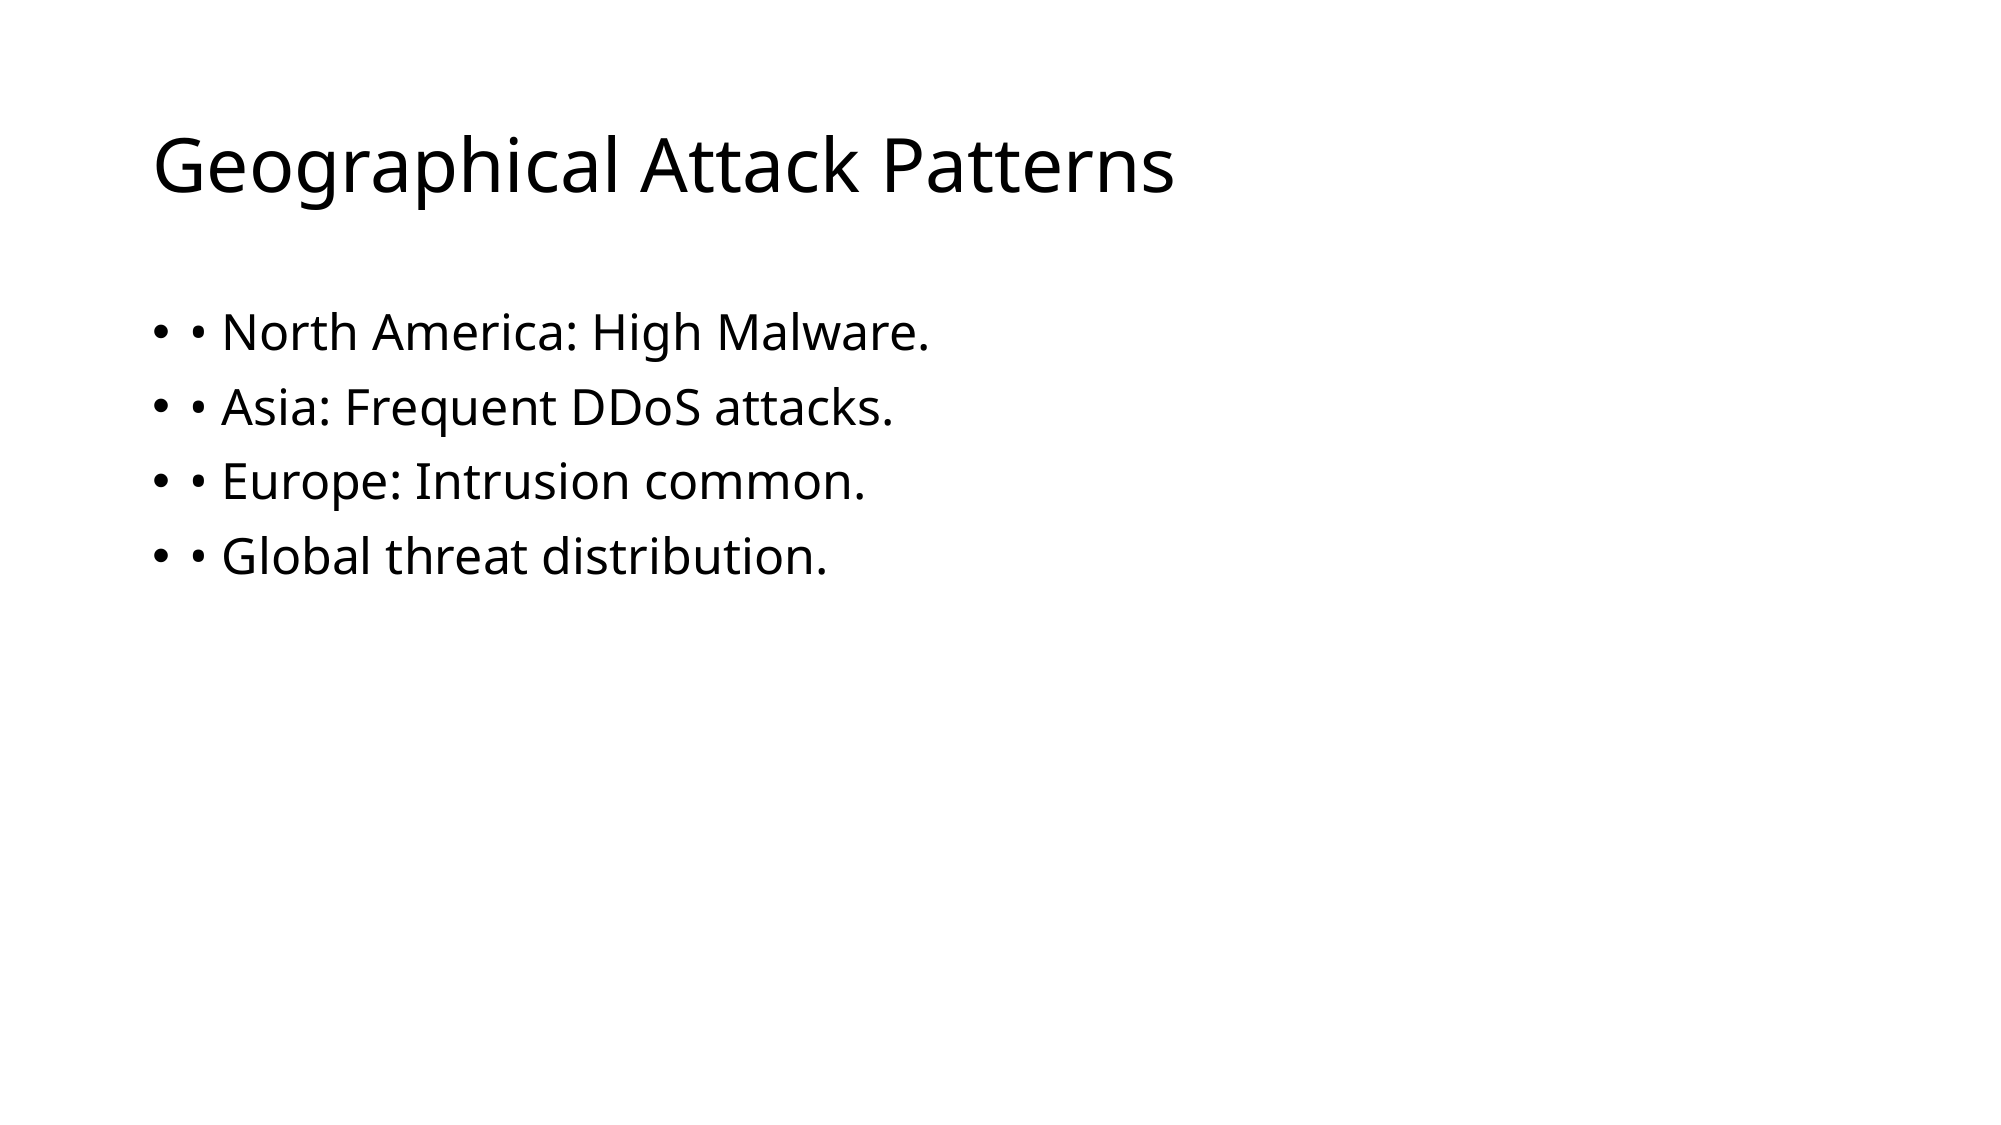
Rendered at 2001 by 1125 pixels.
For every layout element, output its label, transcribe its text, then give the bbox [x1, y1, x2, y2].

title Geographical Attack Patterns [137, 59, 1863, 278]
list • North America: High Malware. • Asia: Frequent DDoS attacks. • Europe: Intrusion common. • Global threat distribution. [137, 299, 1863, 1014]
